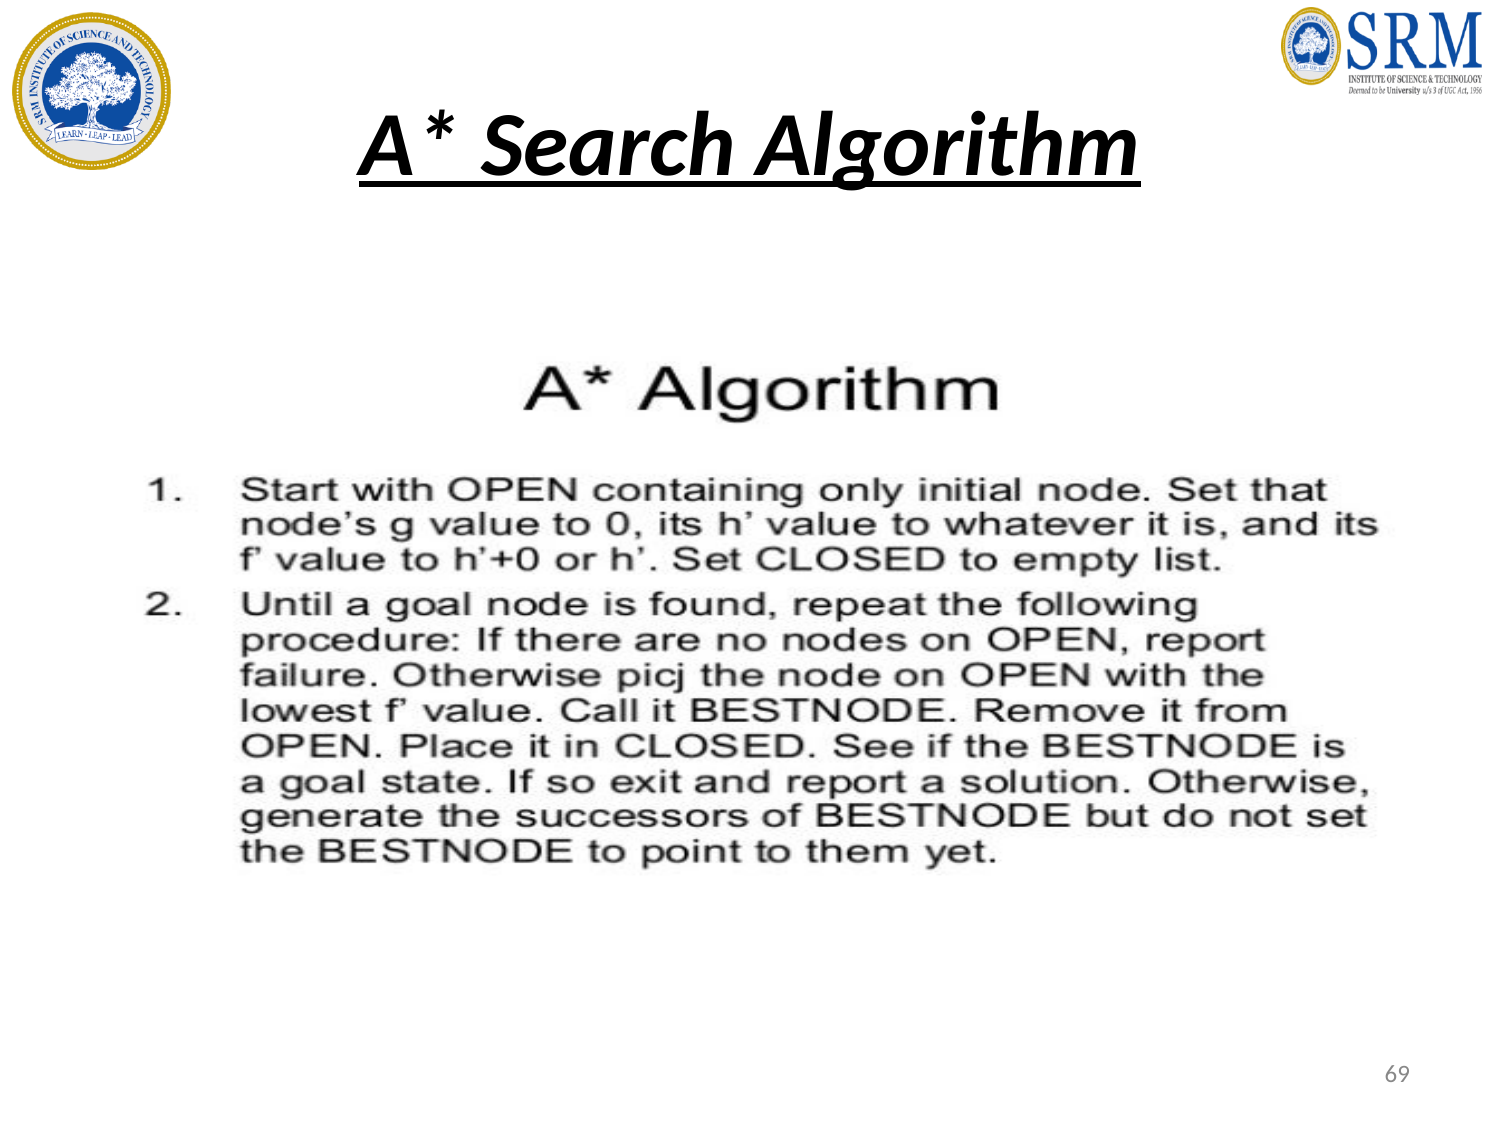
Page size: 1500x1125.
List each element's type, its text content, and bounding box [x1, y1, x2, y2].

title A* Search Algorithm [75, 45, 1425, 233]
picture [1281, 7, 1482, 95]
slide_number ‹#› [1074, 1042, 1425, 1103]
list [91, 324, 1413, 943]
picture [12, 12, 171, 171]
